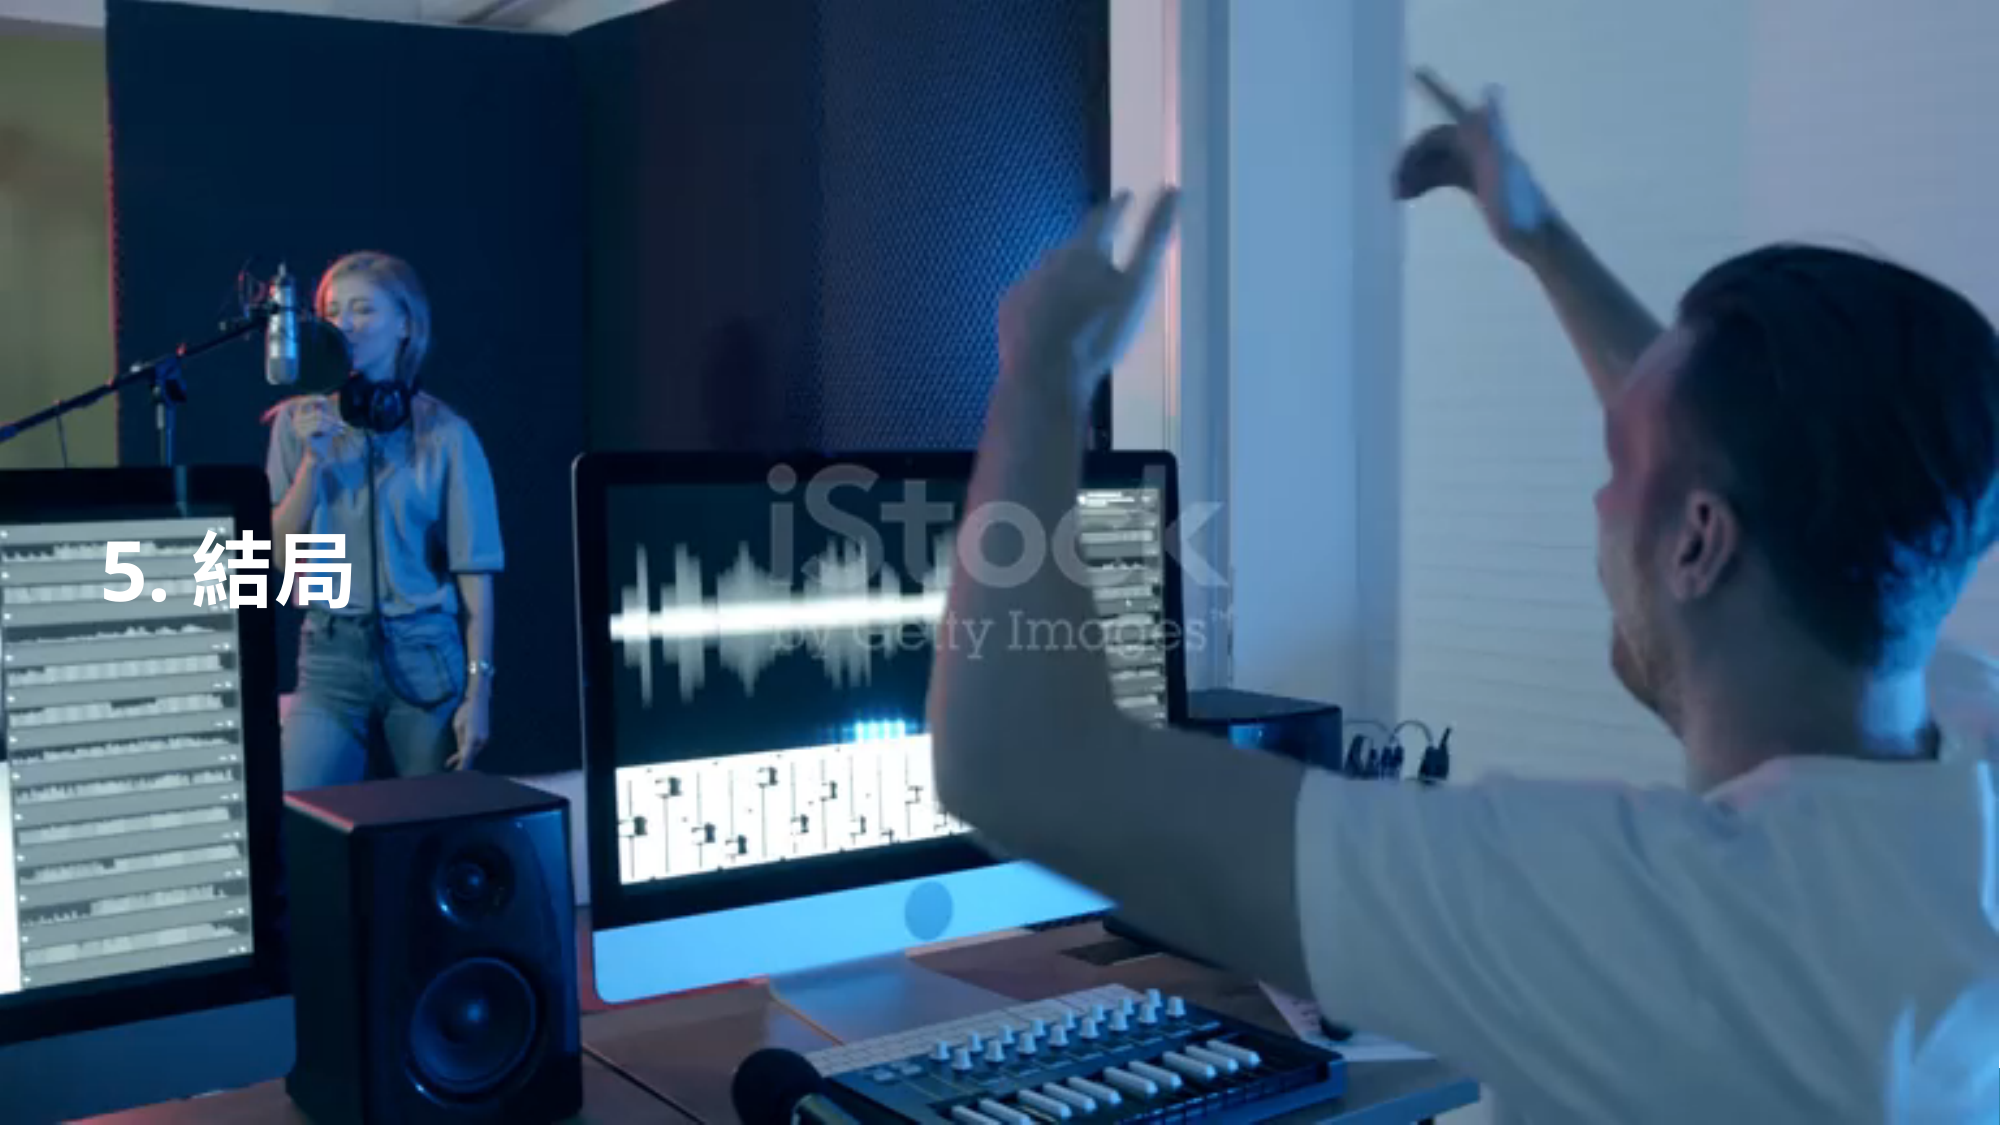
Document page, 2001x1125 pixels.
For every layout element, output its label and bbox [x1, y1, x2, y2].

text_box [0, 0, 2000, 1125]
